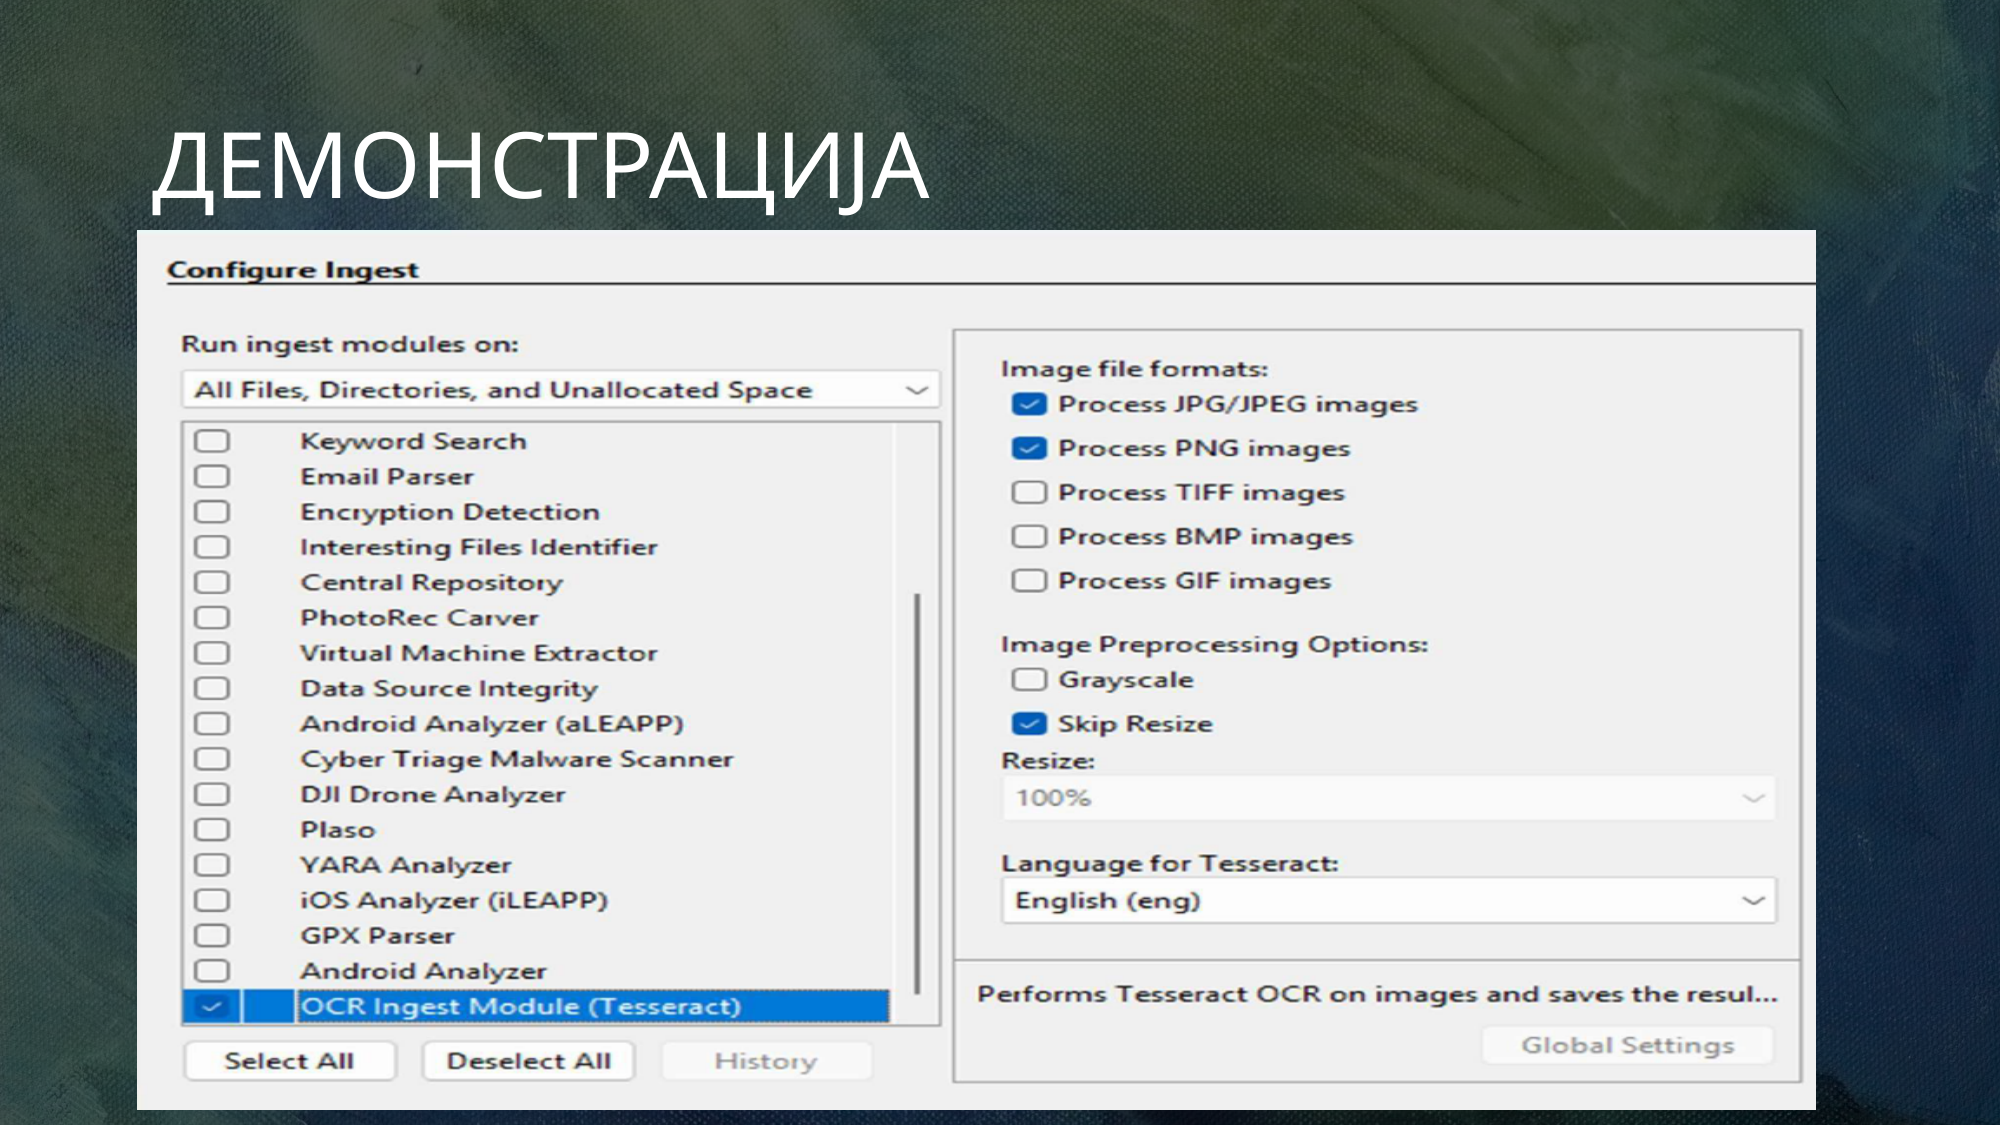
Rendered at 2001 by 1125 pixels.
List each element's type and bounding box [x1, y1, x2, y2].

list [136, 230, 1816, 1111]
picture [0, 0, 2000, 1125]
